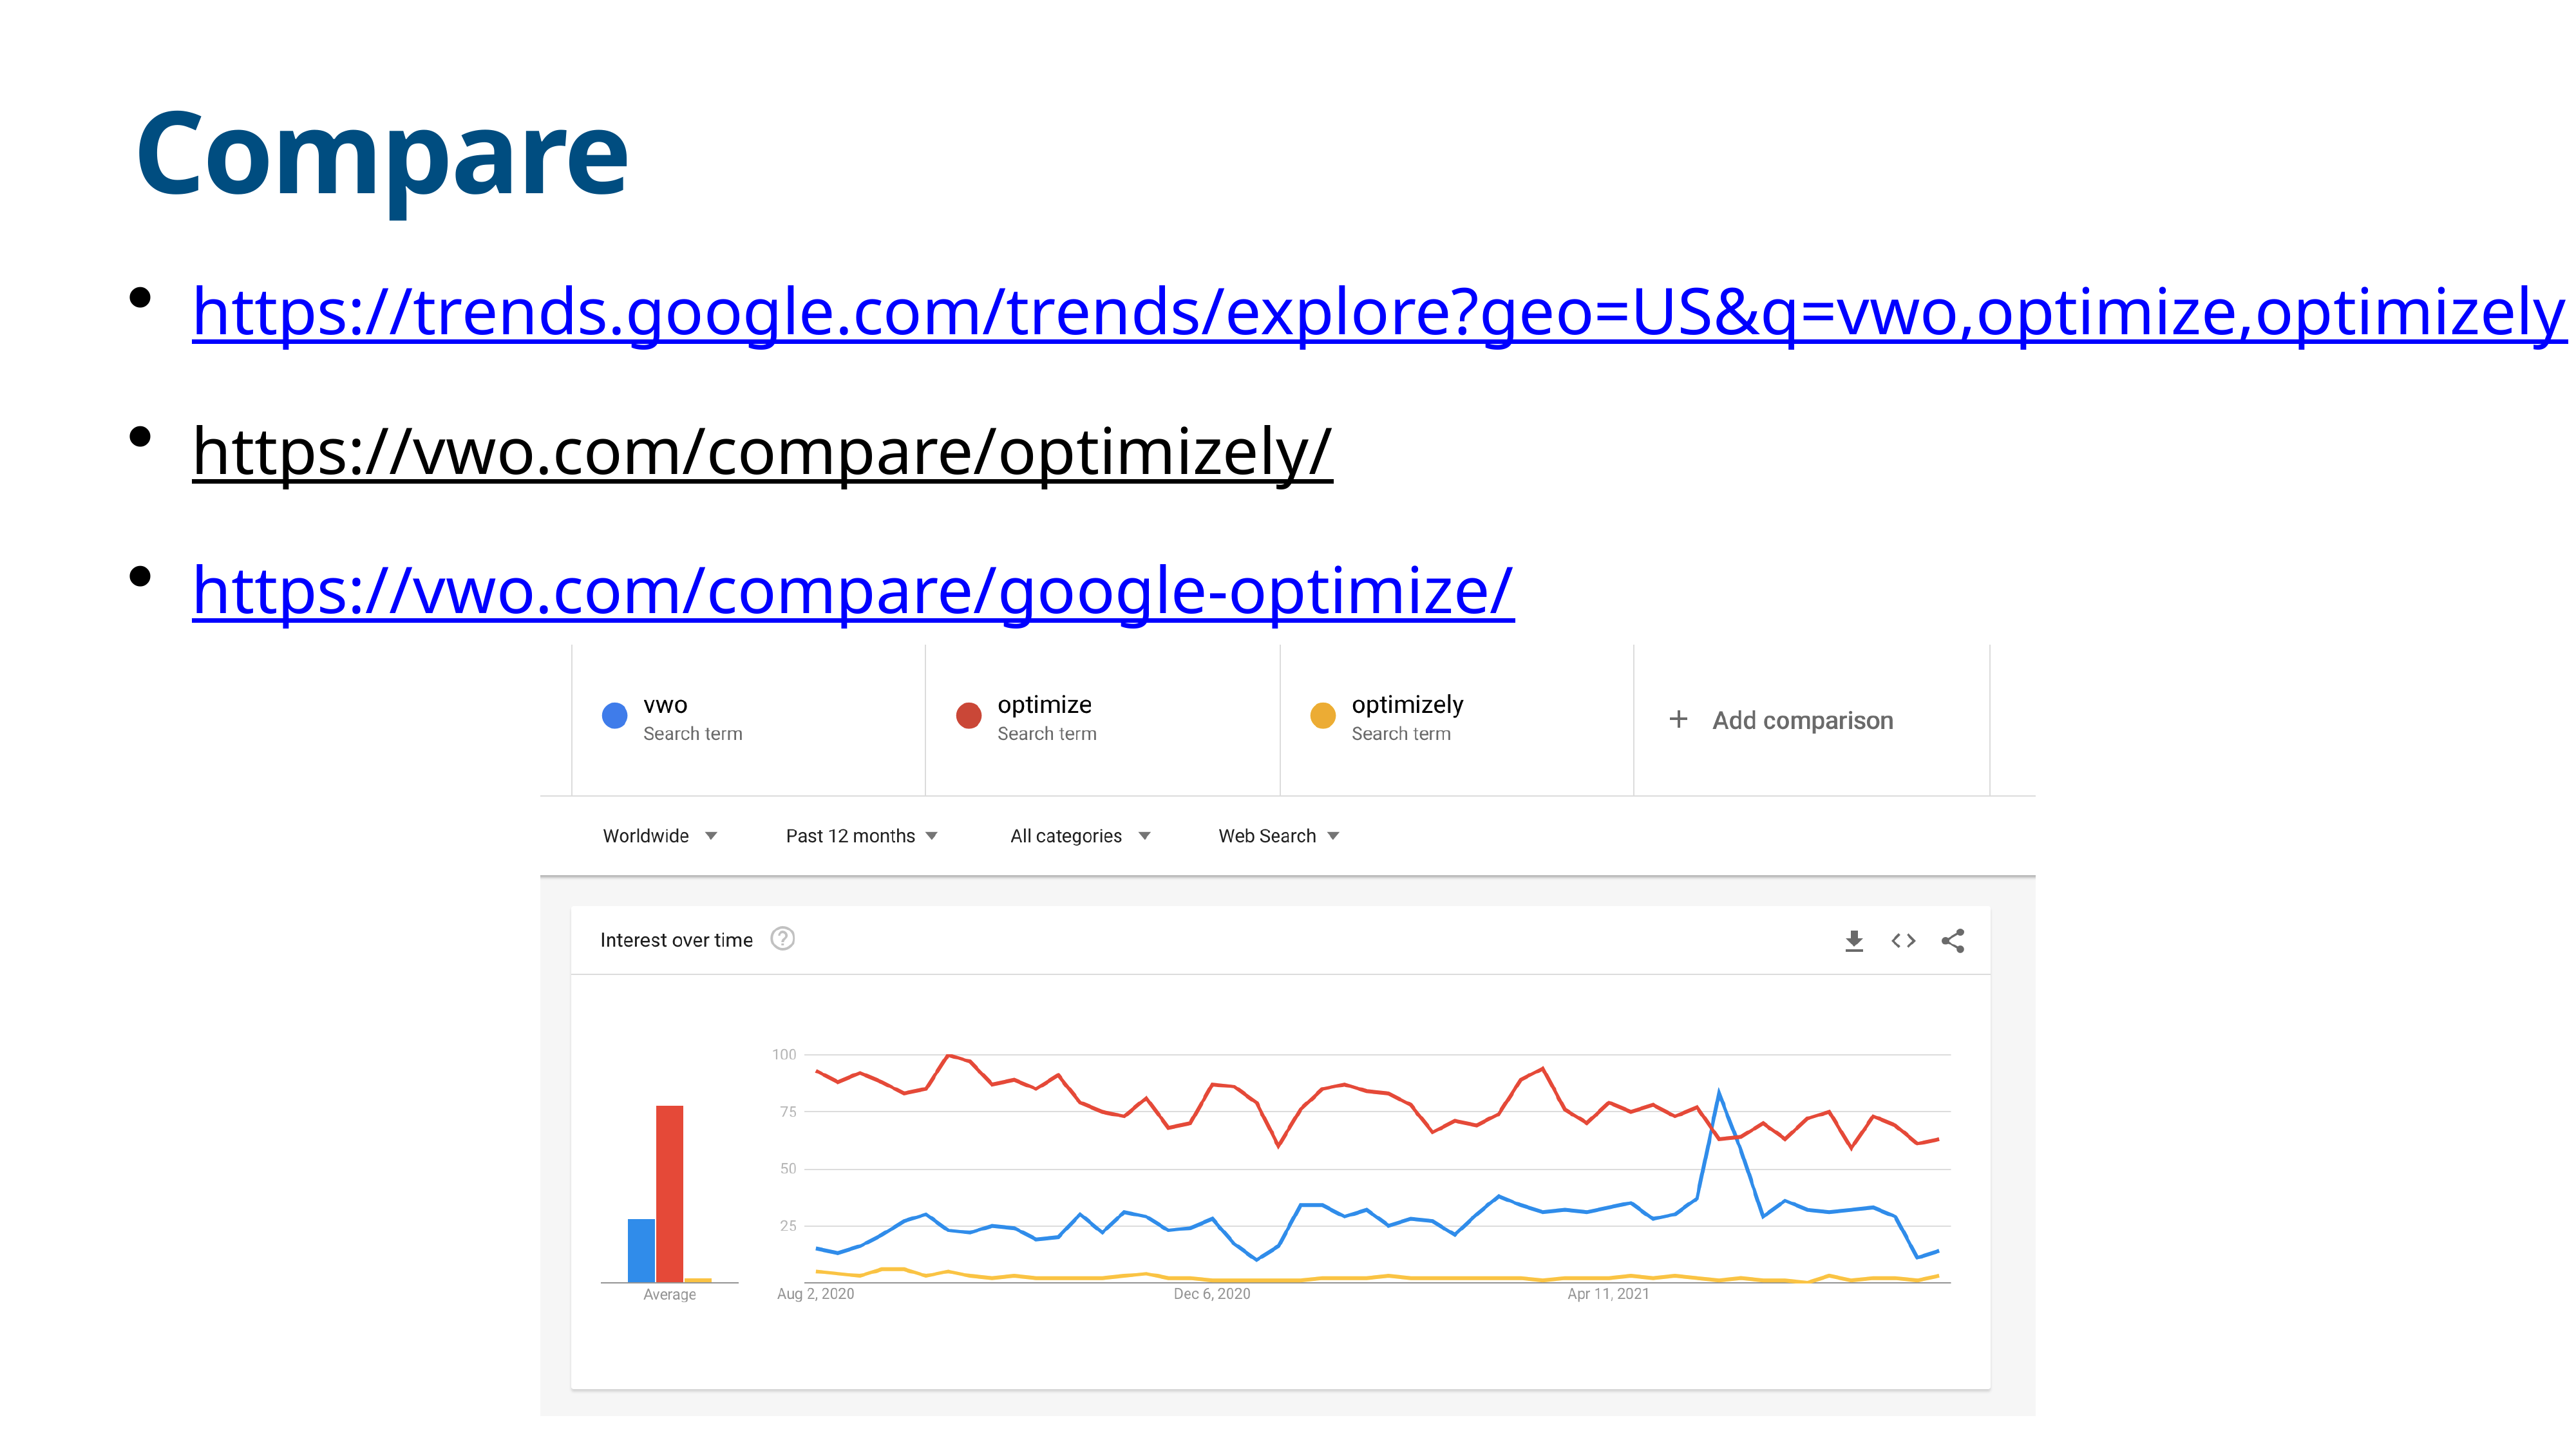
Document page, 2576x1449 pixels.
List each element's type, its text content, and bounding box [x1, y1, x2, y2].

list https://trends.google.com/trends/explore?geo=US&q=vwo,optimize,optimizely https://vwo.com/compare/optimizely/ https://vwo.com/compare/google-optimize/ [121, 265, 2576, 663]
picture [540, 645, 2036, 1416]
title Compare [127, 100, 2449, 252]
